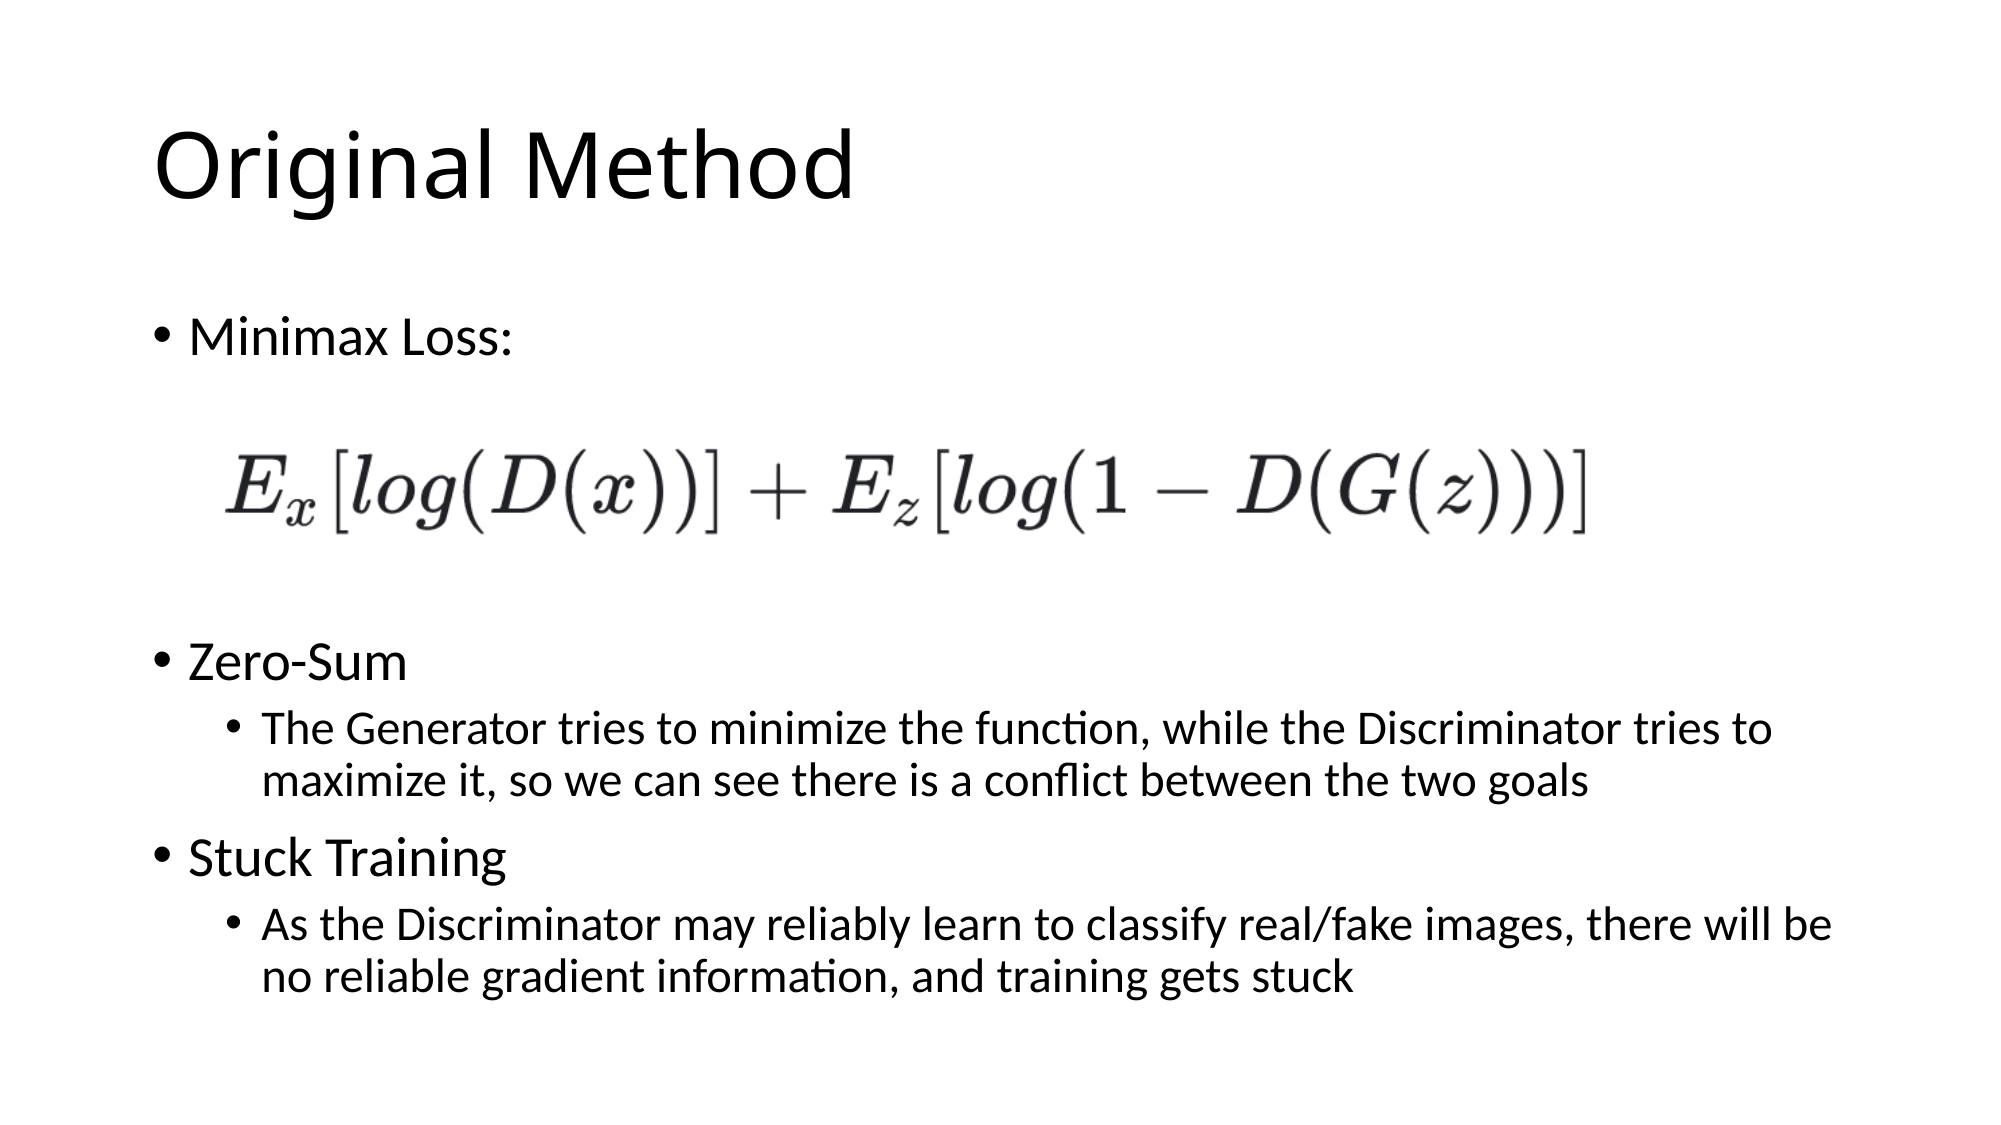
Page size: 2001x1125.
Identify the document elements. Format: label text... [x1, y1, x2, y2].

title Original Method [137, 59, 1863, 278]
picture [185, 418, 1624, 563]
list Minimax Loss: Zero-Sum The Generator tries to minimize the function, while the Discriminator tries to maximize it, so we can see there is a conflict between the two goals Stuck Training As the Discriminator may reliably learn to classify real/fake images, there will be no reliable gradient information, and training gets stuck [137, 299, 1863, 1014]
